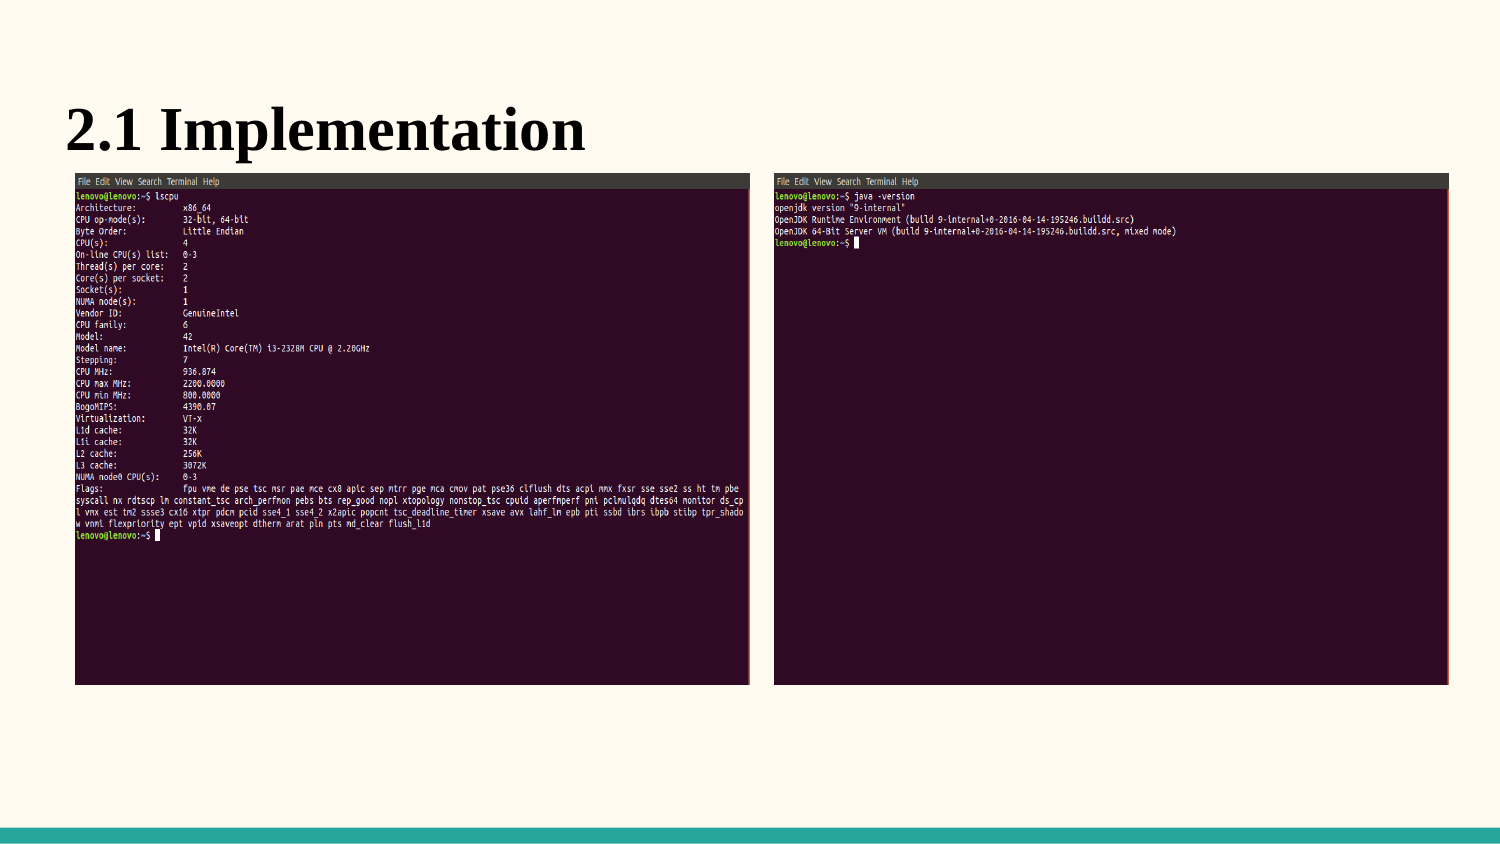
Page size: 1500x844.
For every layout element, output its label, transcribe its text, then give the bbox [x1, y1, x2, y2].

picture [74, 173, 751, 685]
picture [774, 173, 1449, 685]
text_box 2.1 Implementation [51, 72, 1449, 174]
